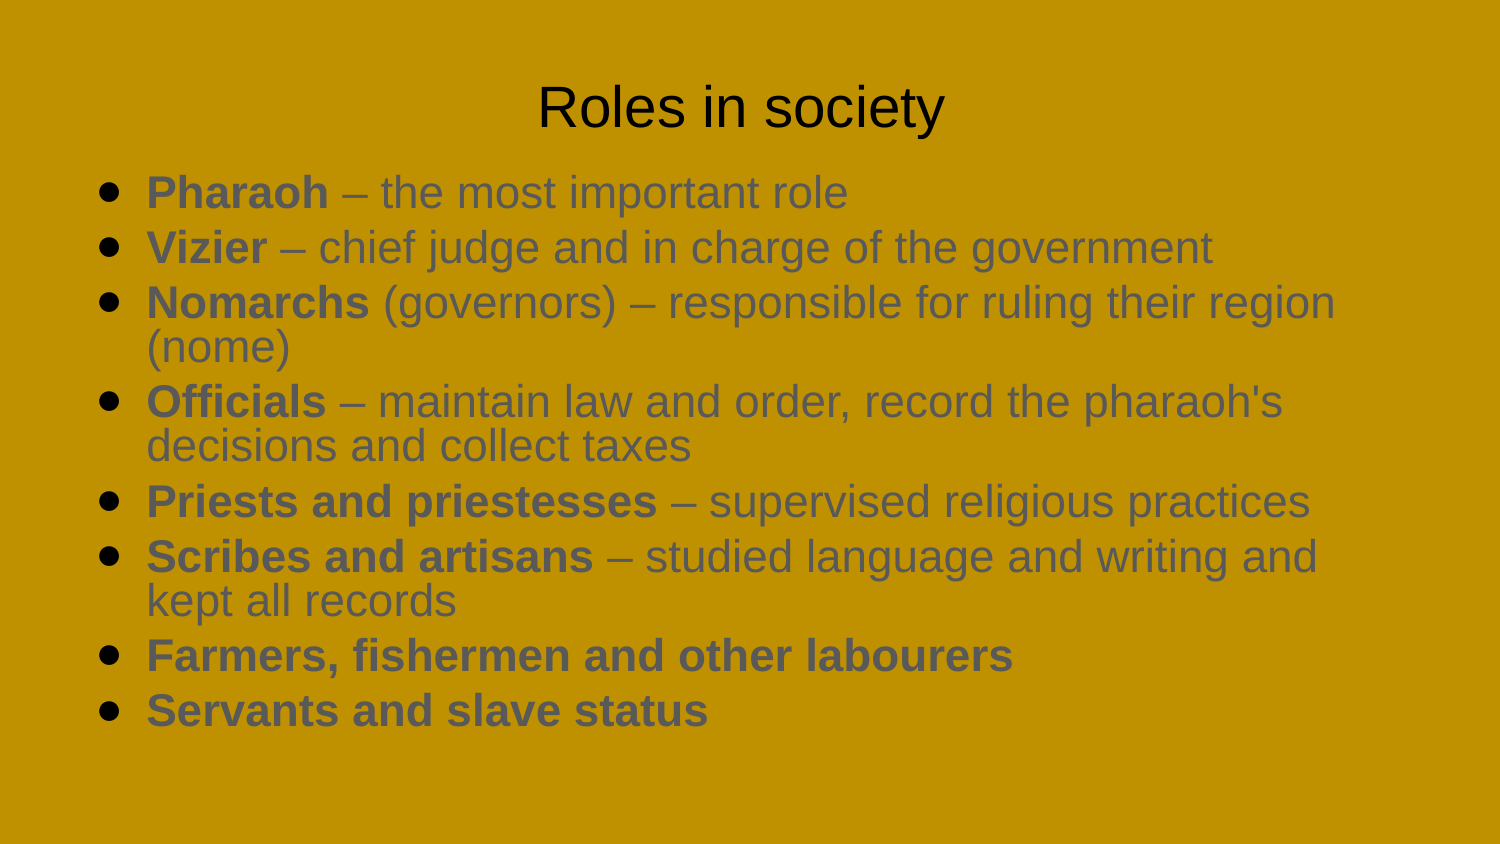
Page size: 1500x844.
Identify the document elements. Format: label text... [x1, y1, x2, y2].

list Pharaoh – the most important role Vizier – chief judge and in charge of the government Nomarchs (governors) – responsible for ruling their region (nome) Officials – maintain law and order, record the pharaoh's decisions and collect taxes Priests and priestesses – supervised religious practices Scribes and artisans – studied language and writing and kept all records Farmers, fishermen and other labourers Servants and slave status [75, 165, 1425, 723]
title Roles in society [75, 33, 1425, 165]
